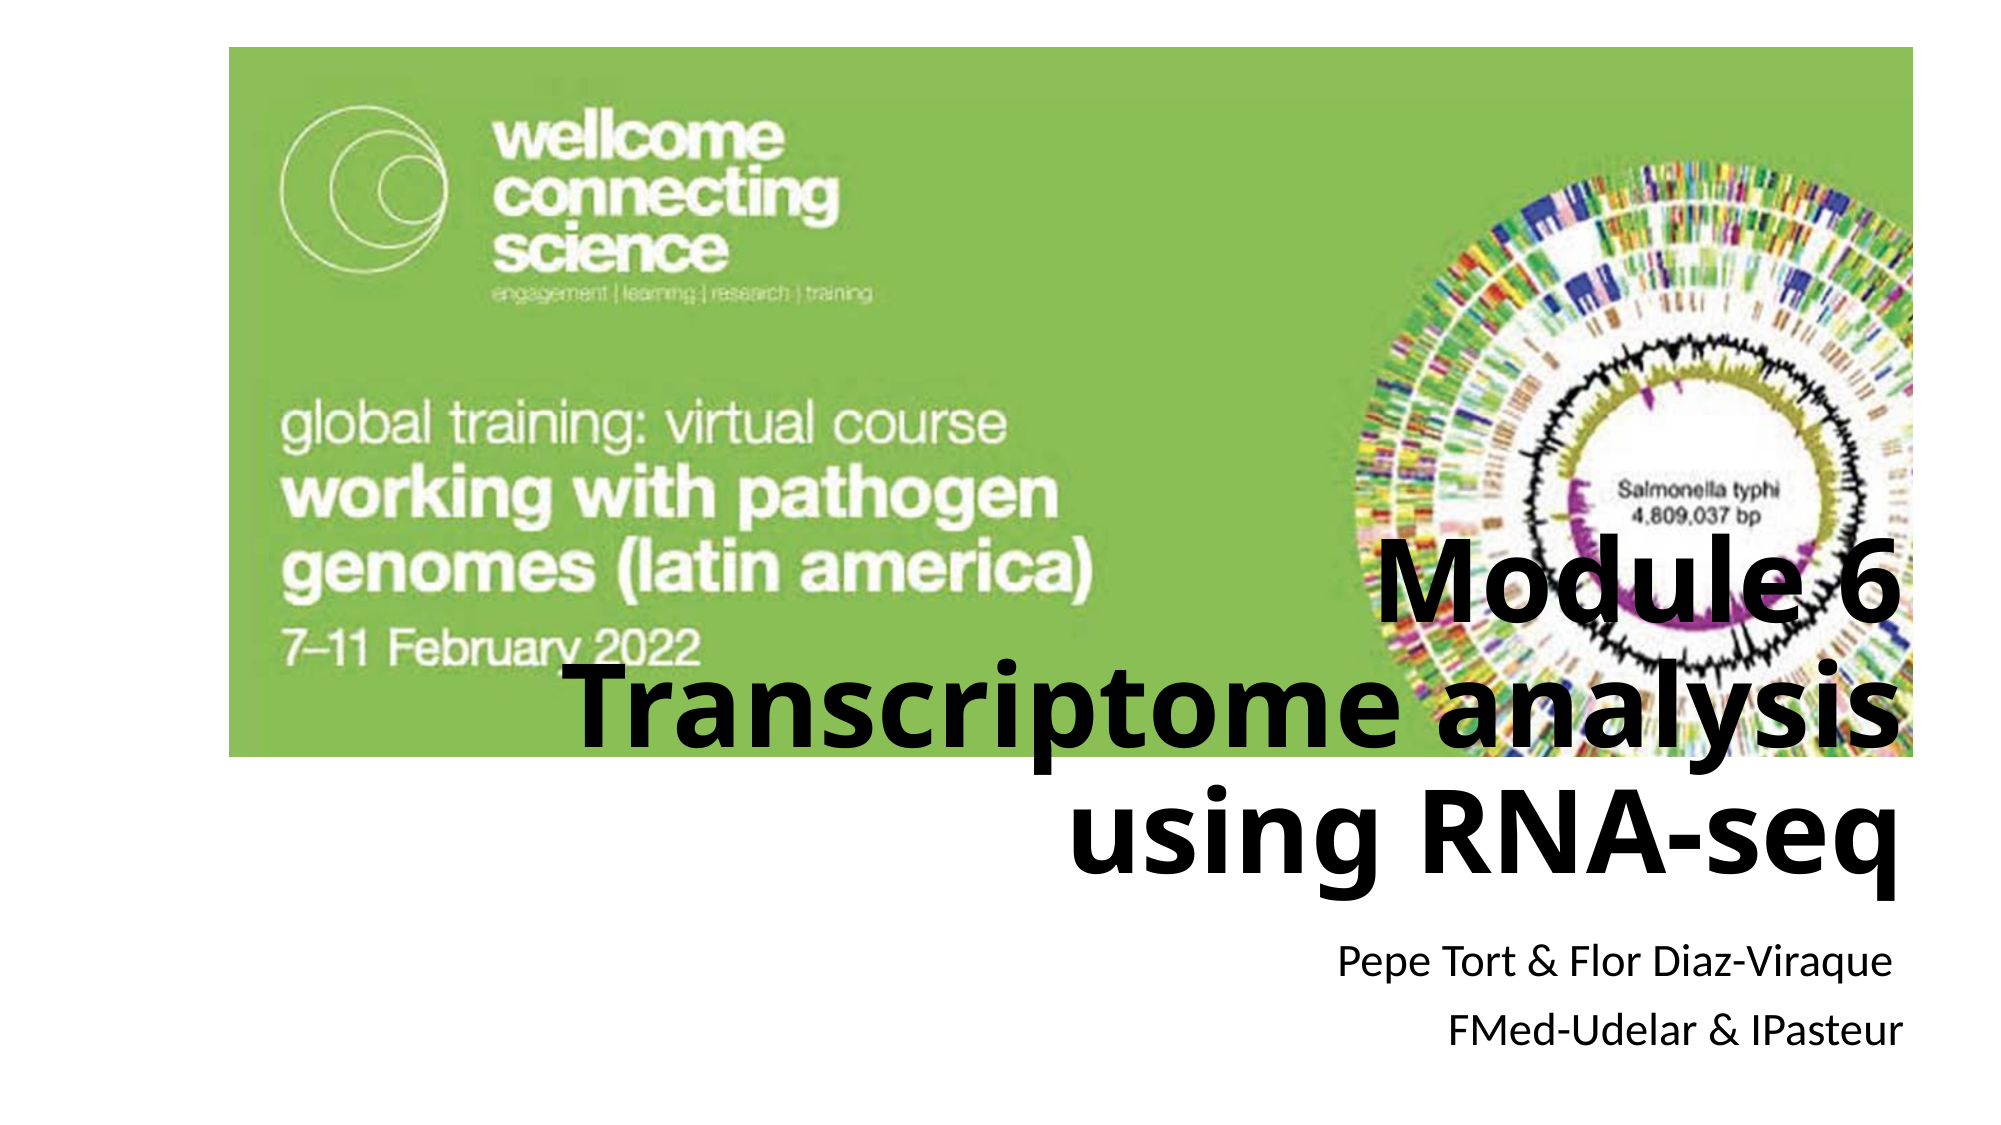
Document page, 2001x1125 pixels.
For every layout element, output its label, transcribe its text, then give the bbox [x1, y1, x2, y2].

title Module 6 Transcriptome analysis using RNA-seq [207, 514, 1920, 906]
subtitle Pepe Tort & Flor Diaz-Viraque FMed-Udelar & IPasteur [419, 928, 1920, 1065]
picture [229, 47, 1913, 757]
